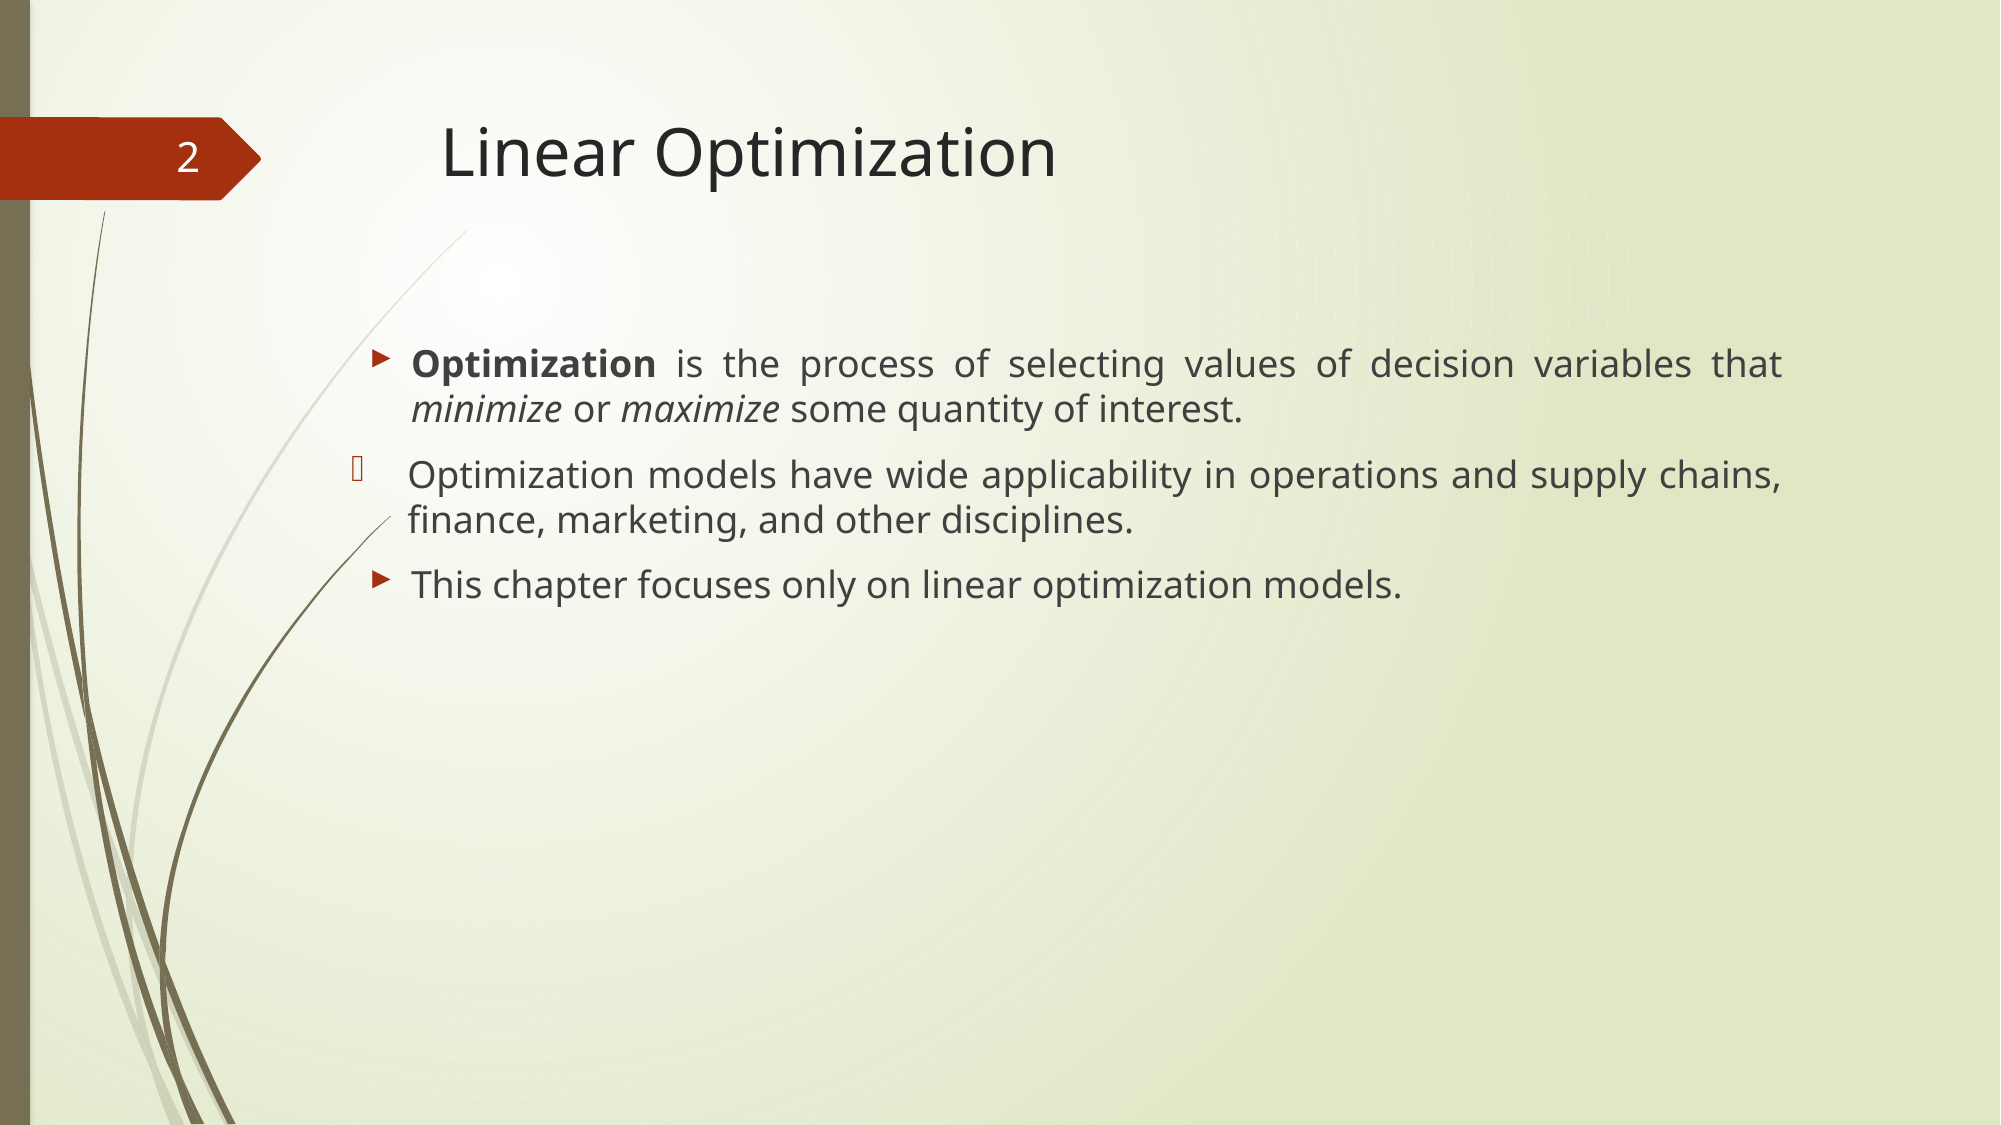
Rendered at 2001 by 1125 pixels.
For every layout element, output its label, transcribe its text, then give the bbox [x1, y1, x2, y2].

list Optimization is the process of selecting values of decision variables that minimize or maximize some quantity of interest. Optimization models have wide applicability in operations and supply chains, finance, marketing, and other disciplines. This chapter focuses only on linear optimization models. [336, 332, 1799, 952]
slide_number 2 [87, 129, 216, 190]
title Linear Optimization [425, 102, 1888, 313]
